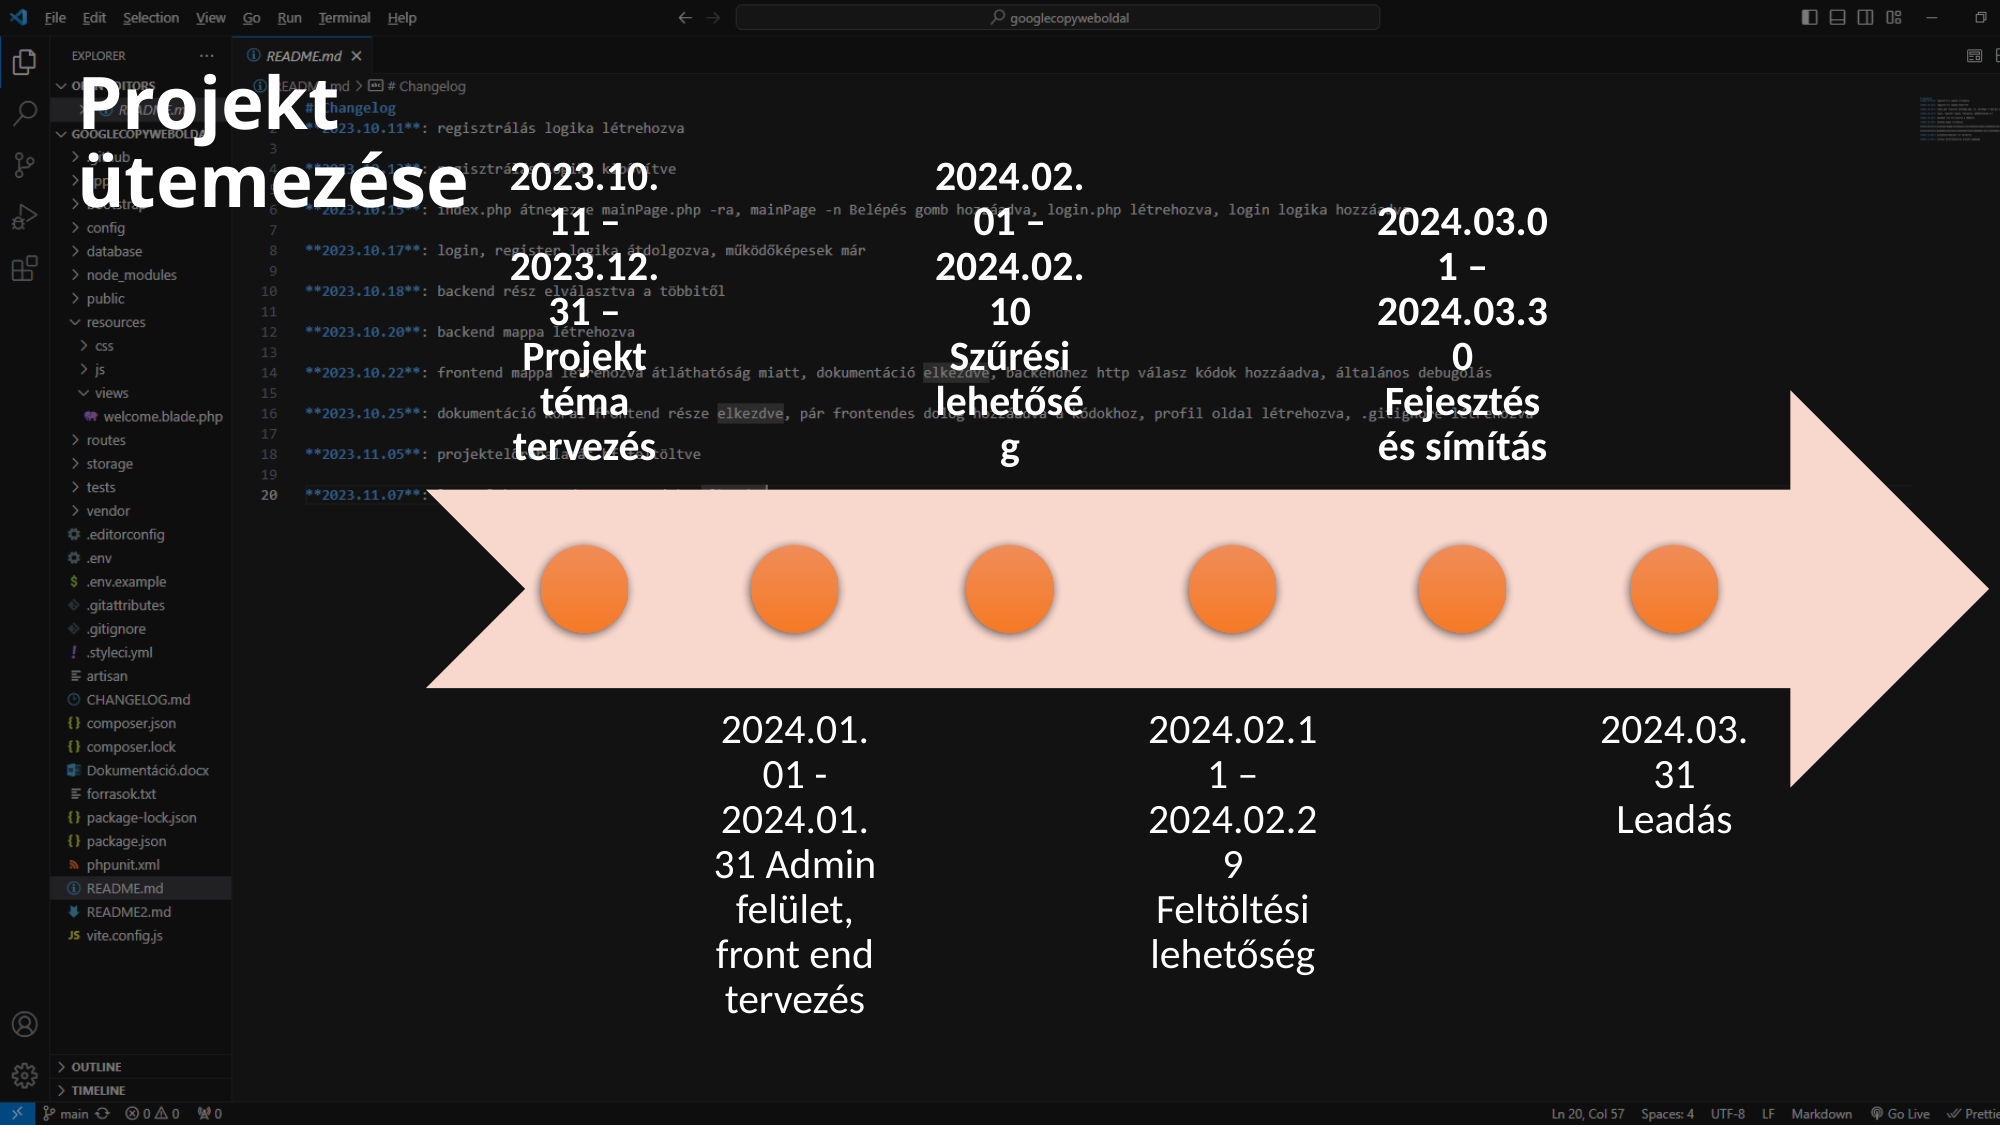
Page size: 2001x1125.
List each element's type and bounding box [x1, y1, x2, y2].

picture [0, 0, 2000, 1125]
text_box [425, 109, 1989, 1068]
